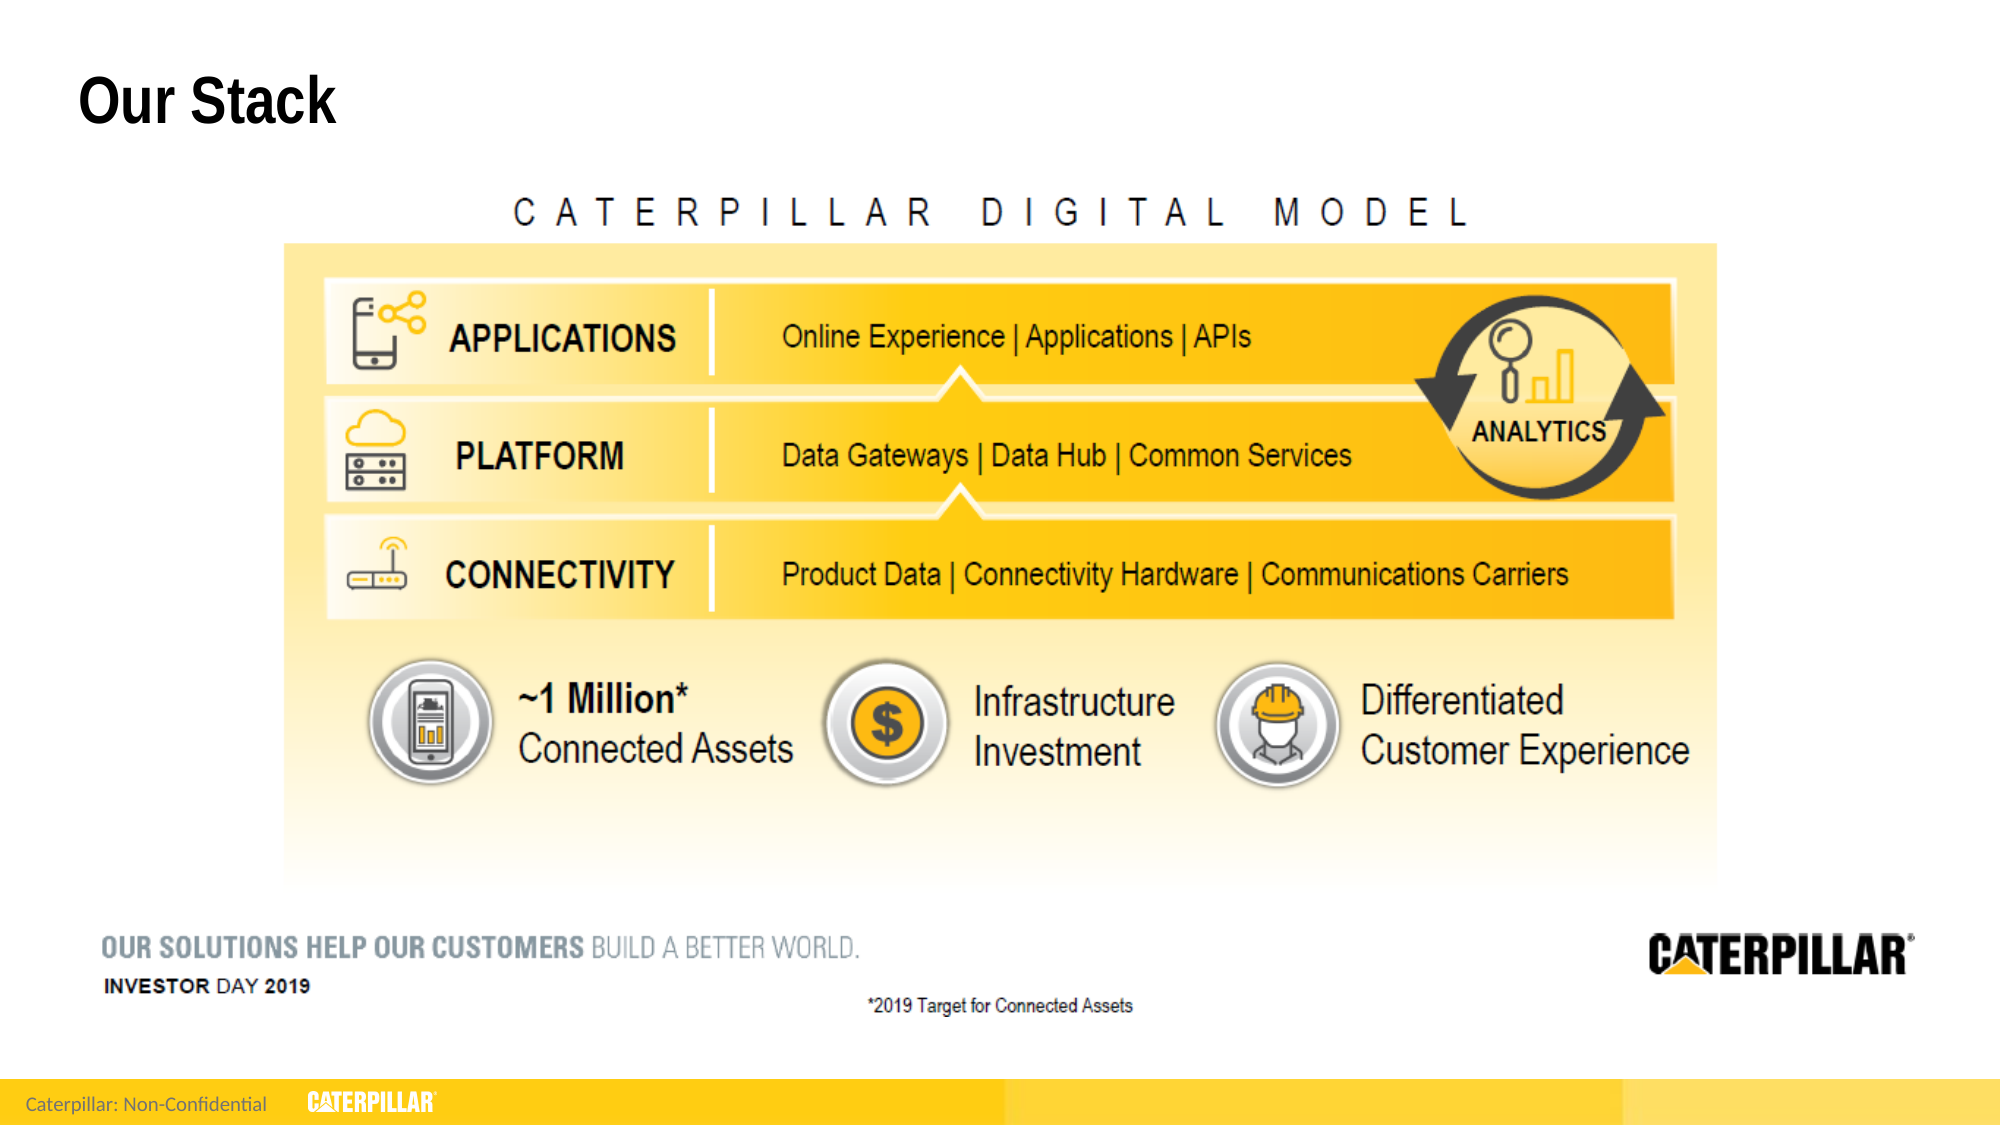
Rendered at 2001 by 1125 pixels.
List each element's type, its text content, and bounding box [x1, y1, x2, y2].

picture [0, 1079, 2000, 1125]
text_box Our Stack [67, 34, 1269, 143]
picture [0, 175, 2000, 1017]
